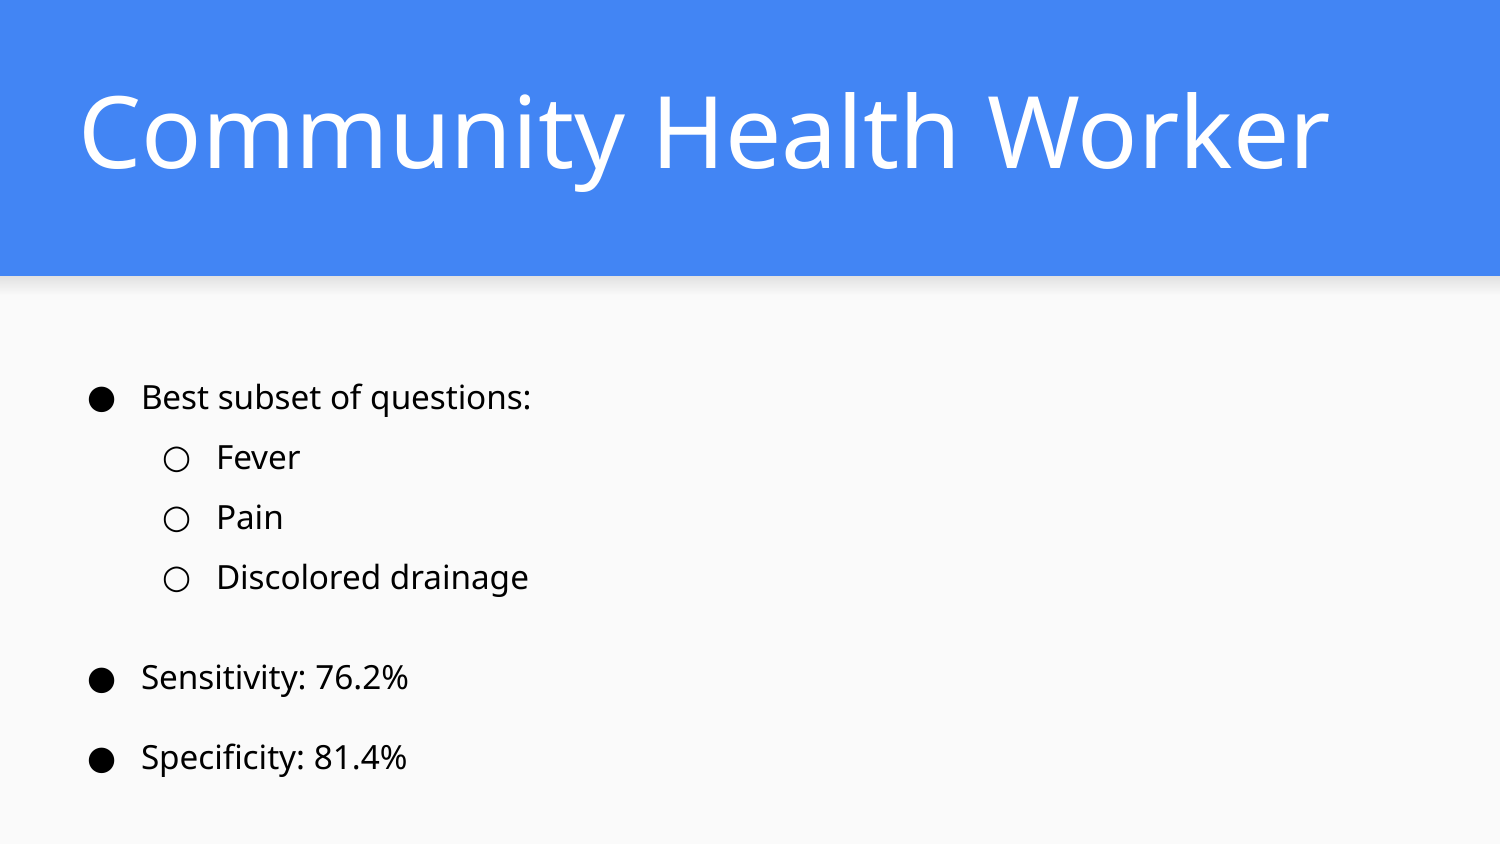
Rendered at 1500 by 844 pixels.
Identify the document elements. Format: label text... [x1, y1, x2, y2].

title Community Health Worker [63, 37, 1462, 204]
list Best subset of questions: Fever Pain Discolored drainage Sensitivity: 76.2% Specificity: 81.4% [51, 321, 1449, 844]
